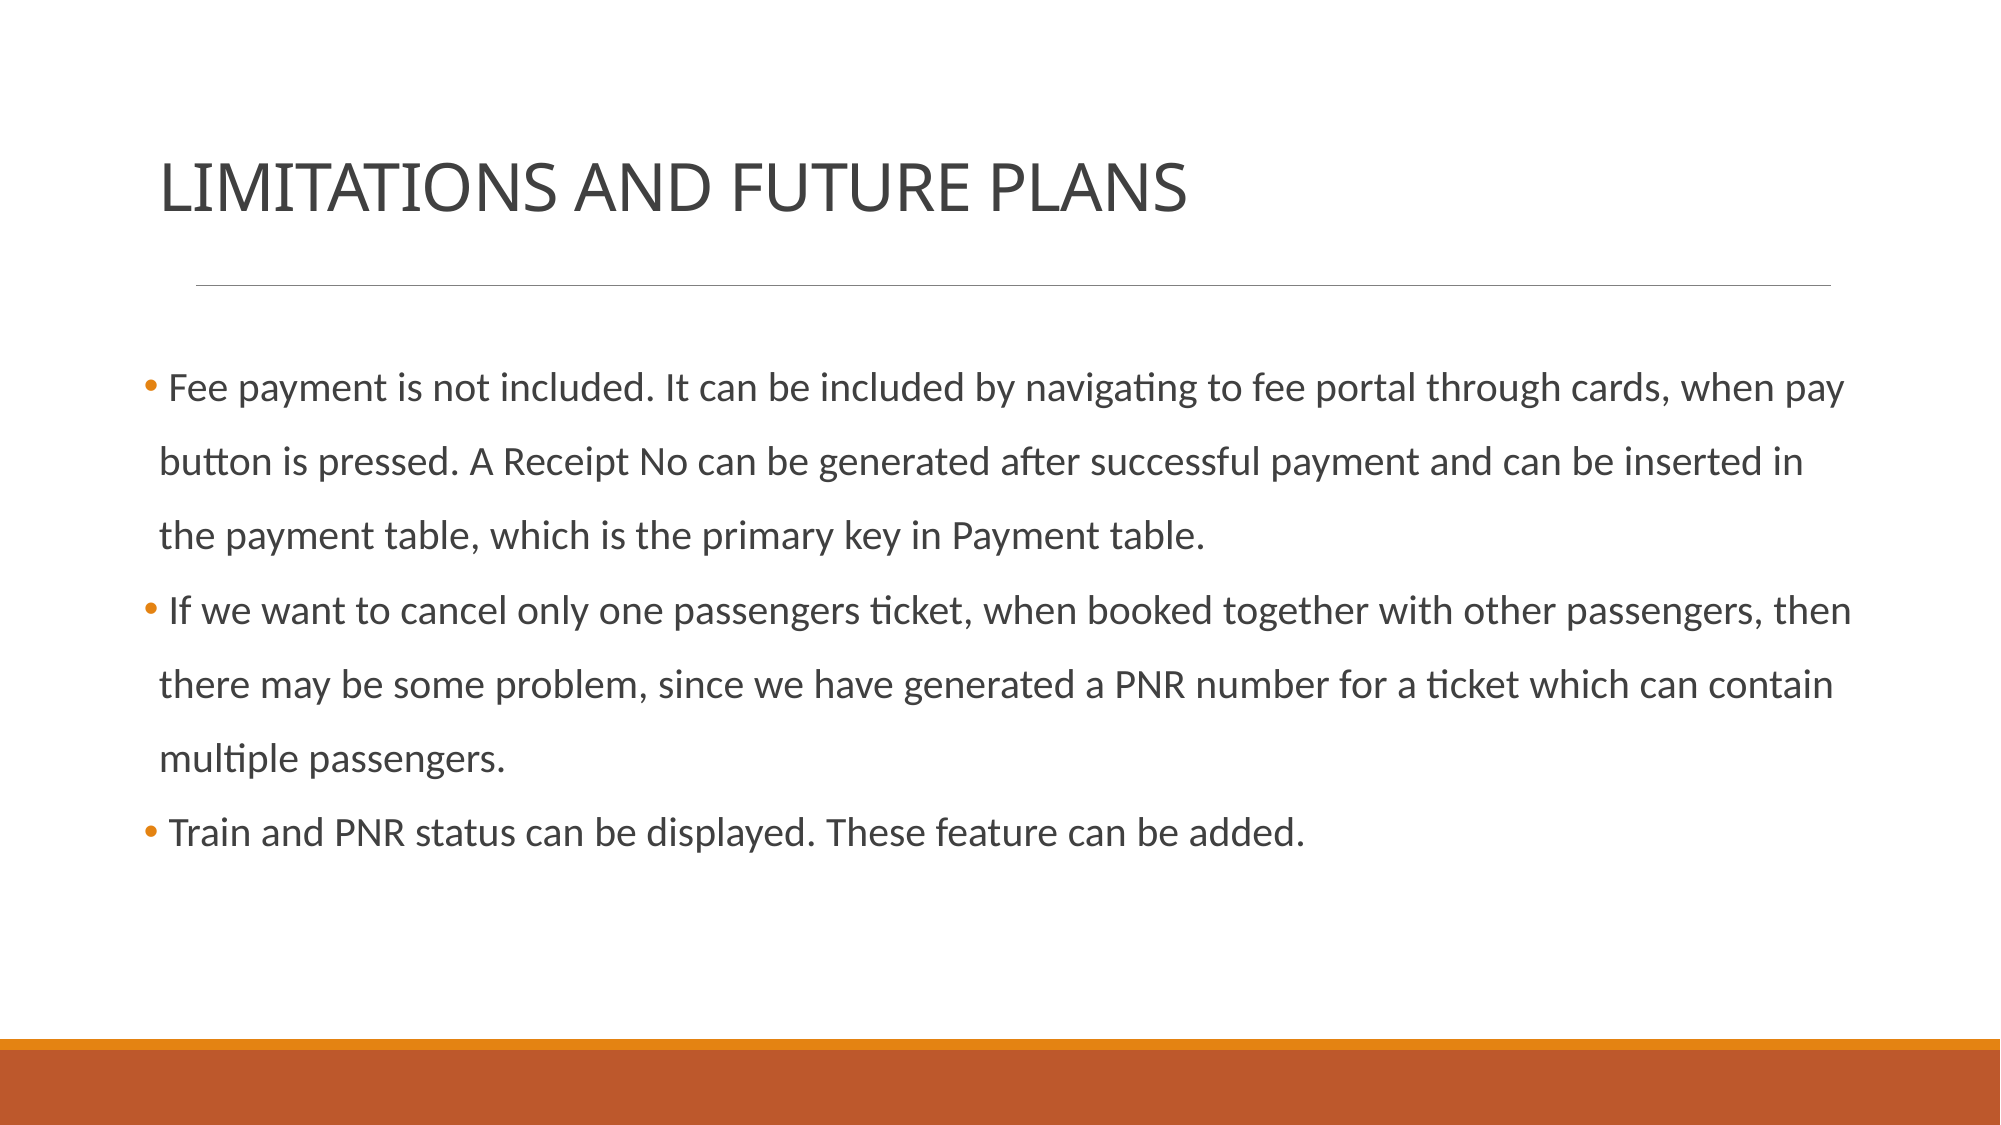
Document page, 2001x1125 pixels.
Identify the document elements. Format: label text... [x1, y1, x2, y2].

title LIMITATIONS AND FUTURE PLANS [144, 121, 1869, 233]
list Fee payment is not included. It can be included by navigating to fee portal through cards, when pay button is pressed. A Receipt No can be generated after successful payment and can be inserted in the payment table, which is the primary key in Payment table. If we want to cancel only one passengers ticket, when booked together with other passengers, then there may be some problem, since we have generated a PNR number for a ticket which can contain multiple passengers. Train and PNR status can be displayed. These feature can be added. [144, 358, 1856, 1024]
